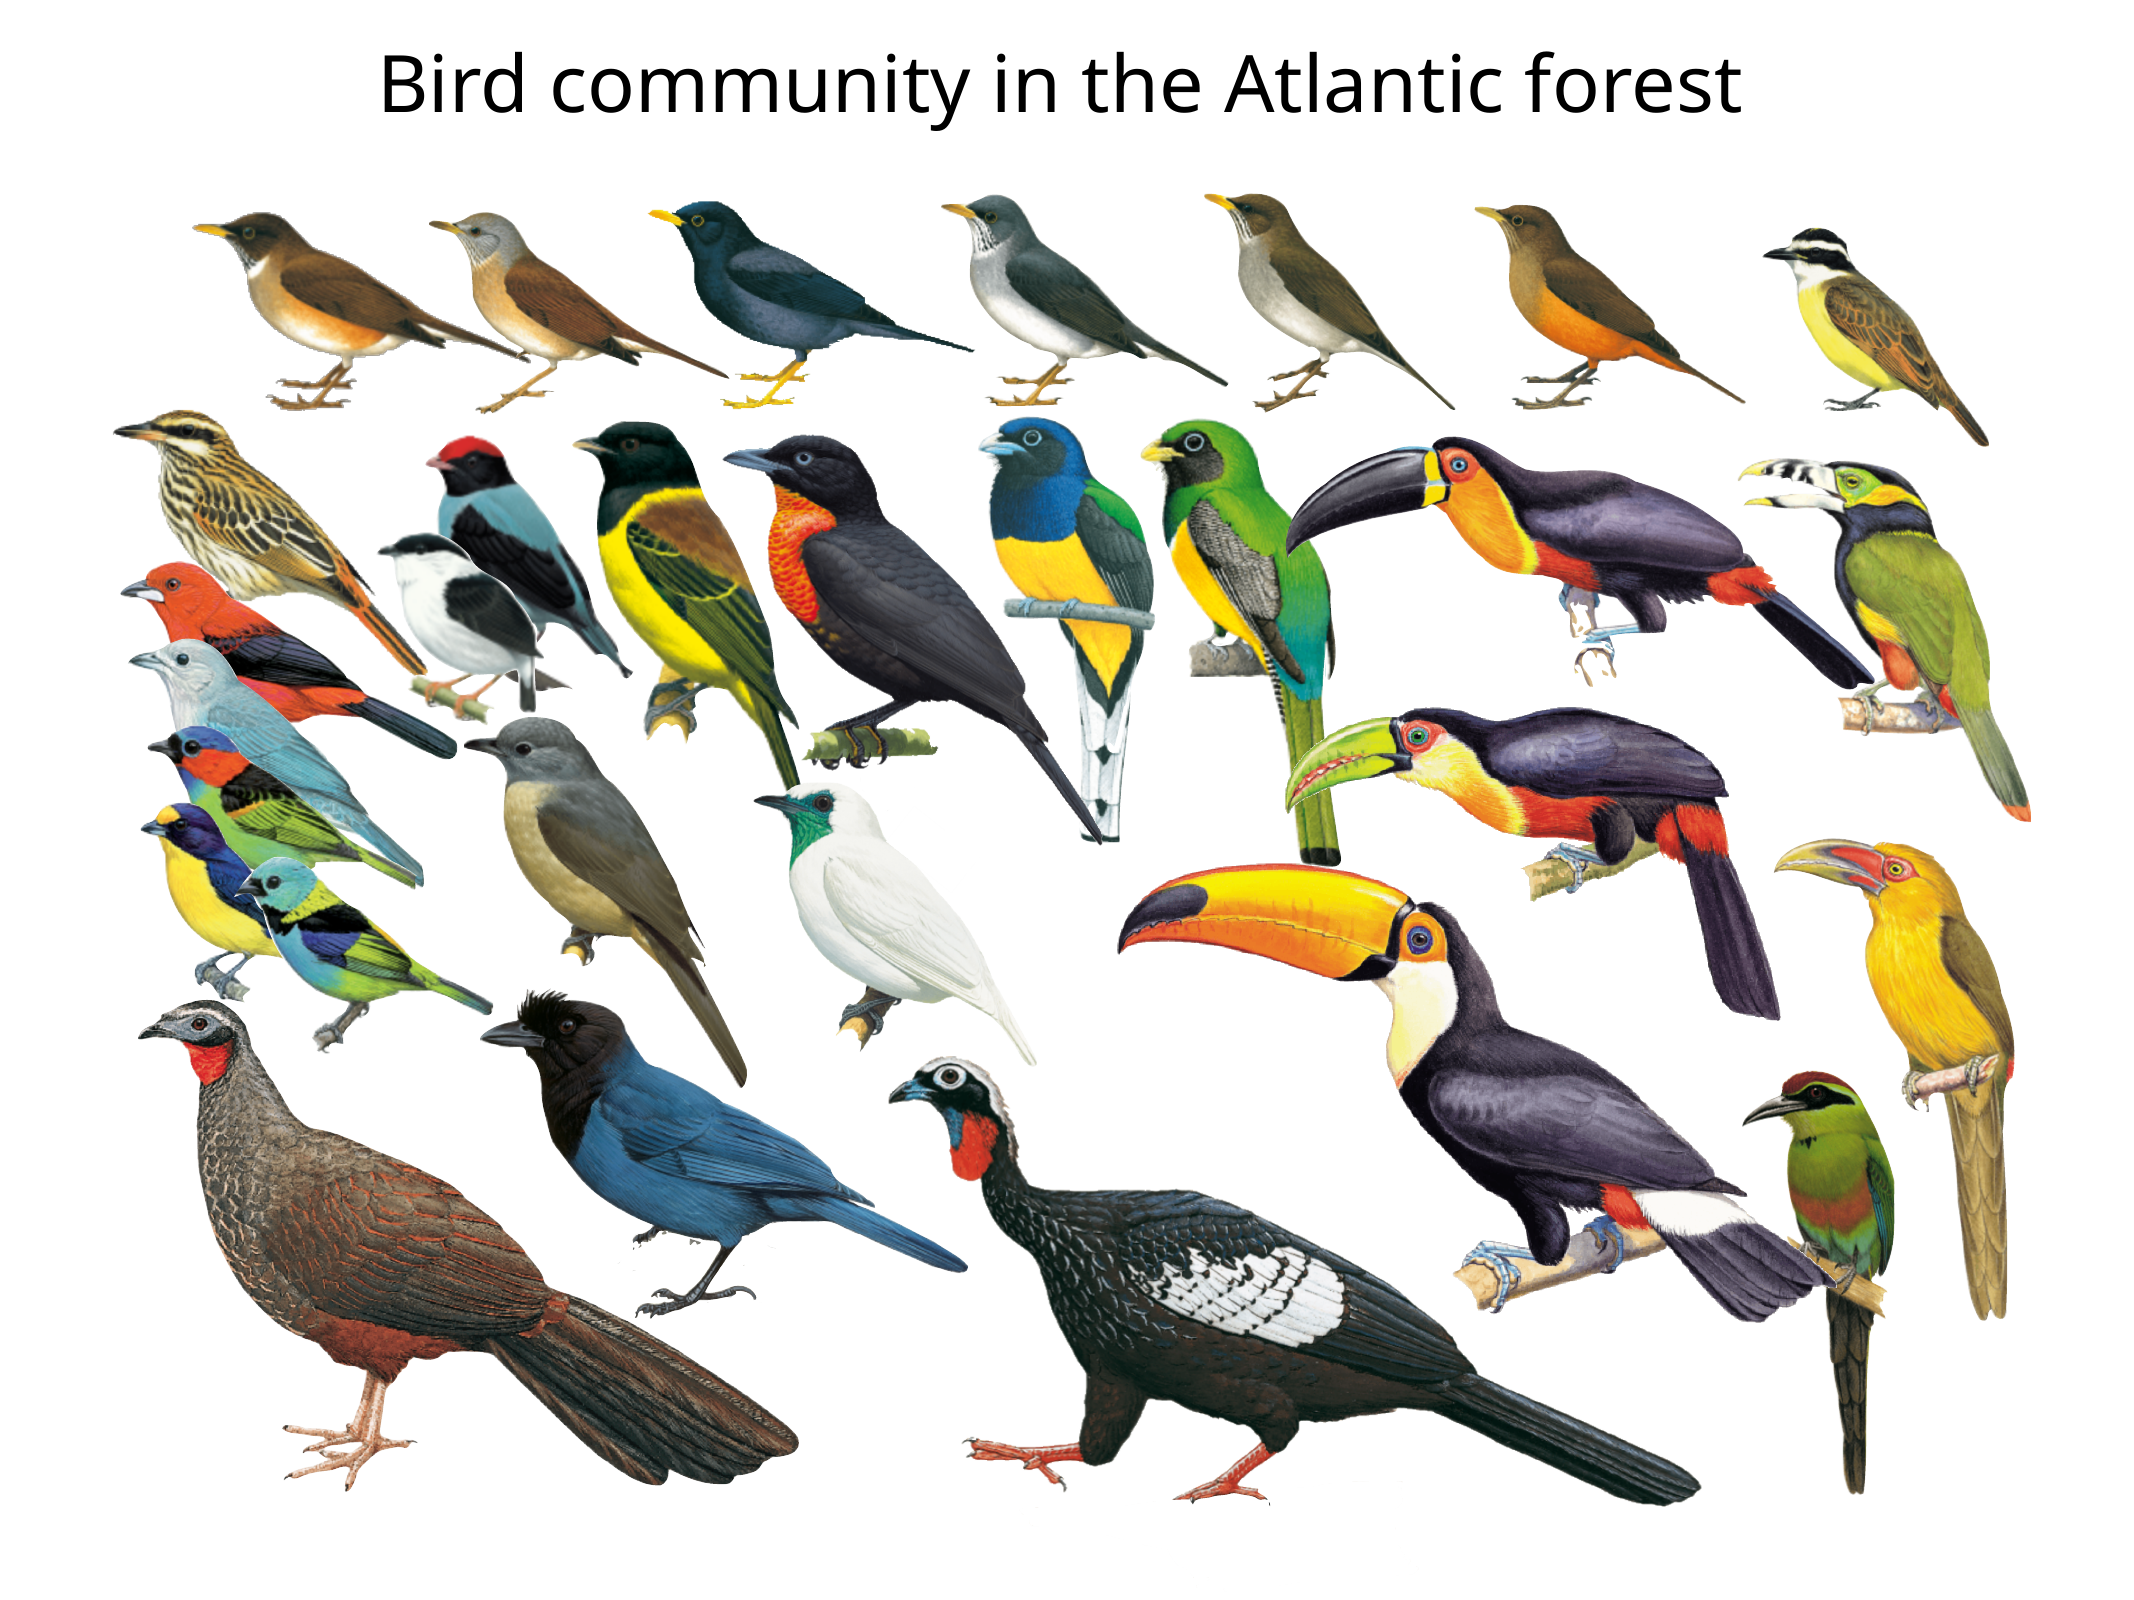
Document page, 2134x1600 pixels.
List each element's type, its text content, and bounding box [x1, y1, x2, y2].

text_box Bird community in the Atlantic forest [0, 25, 2134, 137]
picture [97, 193, 2032, 1600]
picture [1474, 204, 1746, 410]
